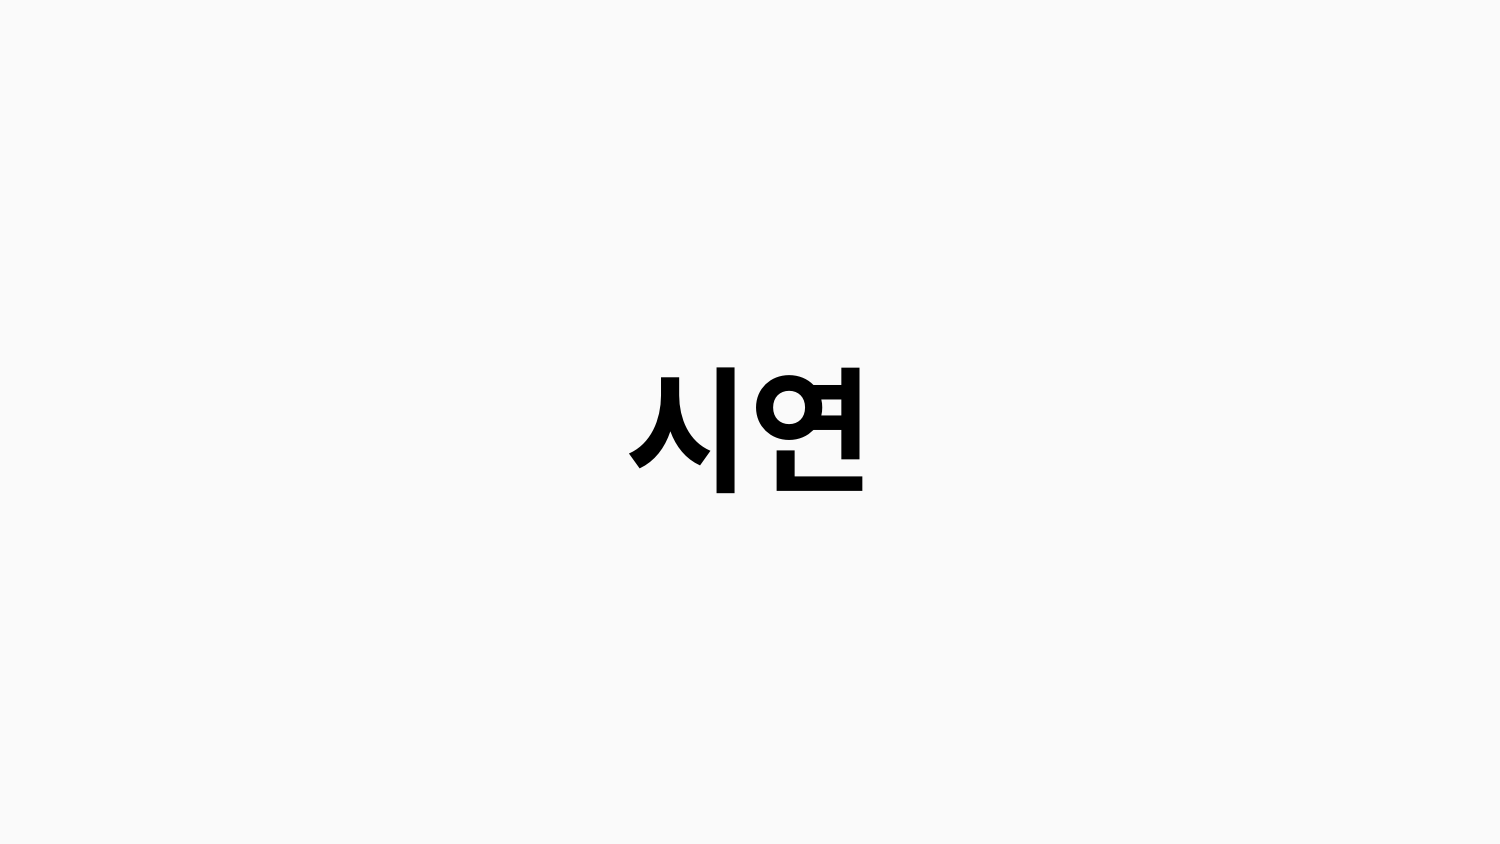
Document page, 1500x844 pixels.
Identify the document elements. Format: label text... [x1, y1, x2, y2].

text_box 시연 [307, 331, 1193, 513]
